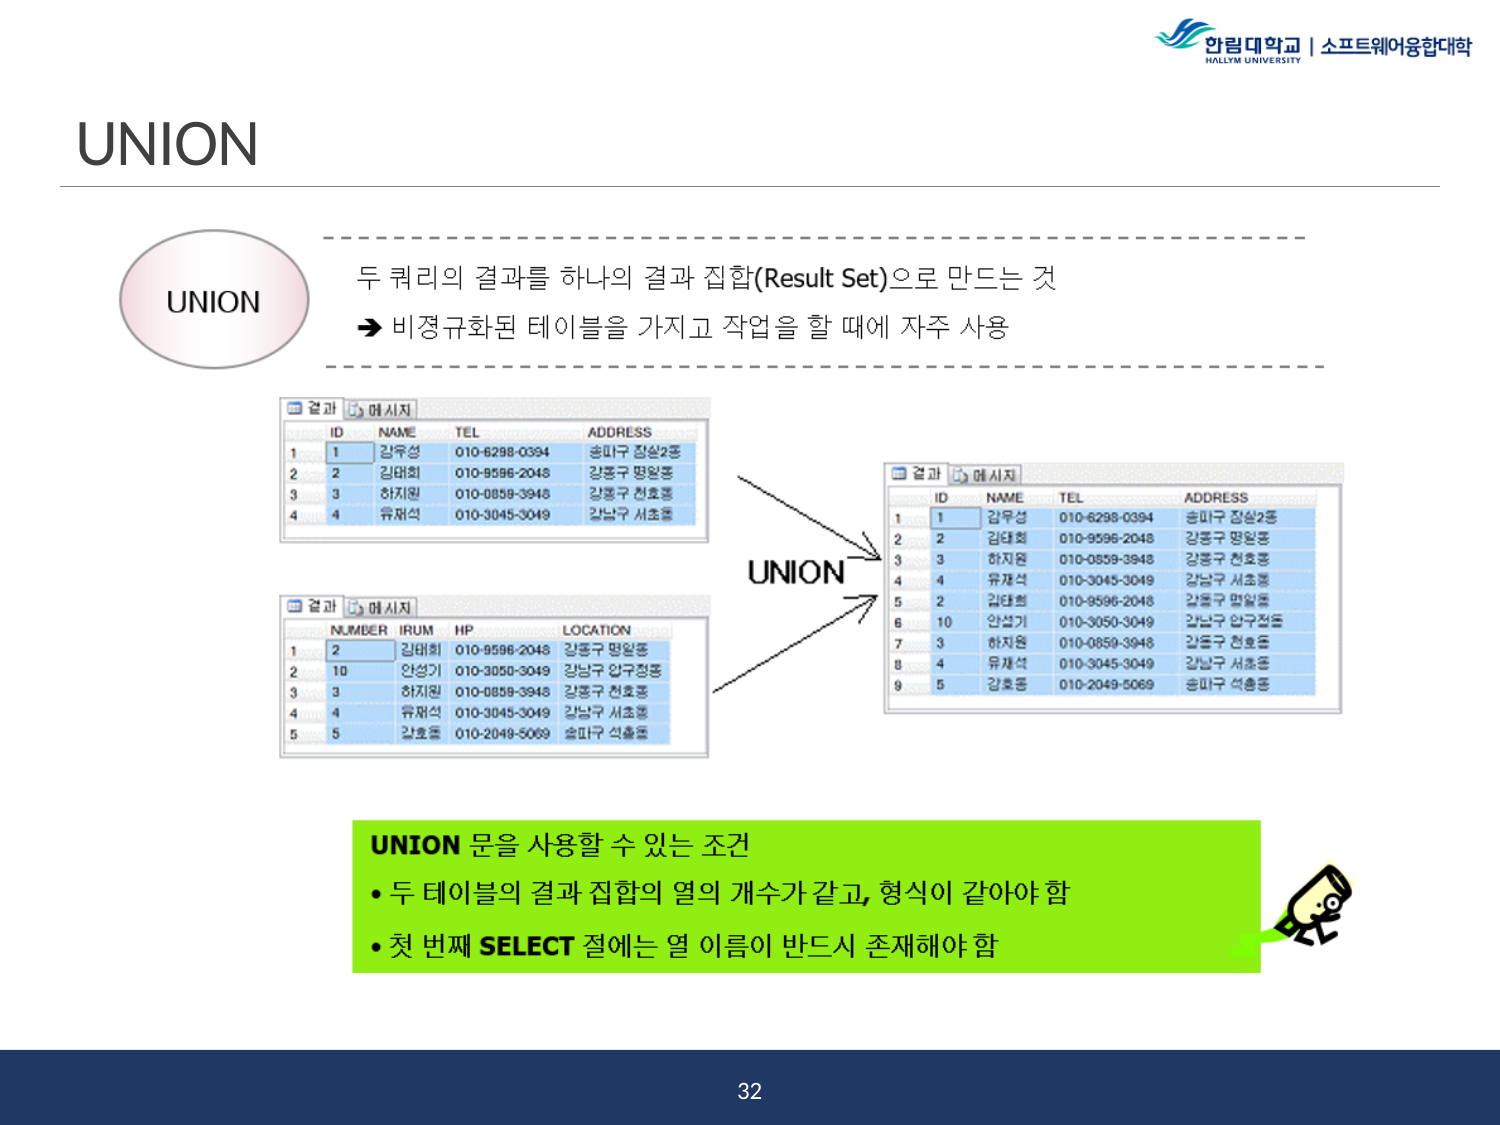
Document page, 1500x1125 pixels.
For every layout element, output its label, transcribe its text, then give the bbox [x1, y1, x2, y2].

picture [1148, 7, 1483, 76]
title UNION [60, 62, 1440, 187]
slide_number 31 [669, 1059, 831, 1120]
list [98, 203, 1402, 982]
